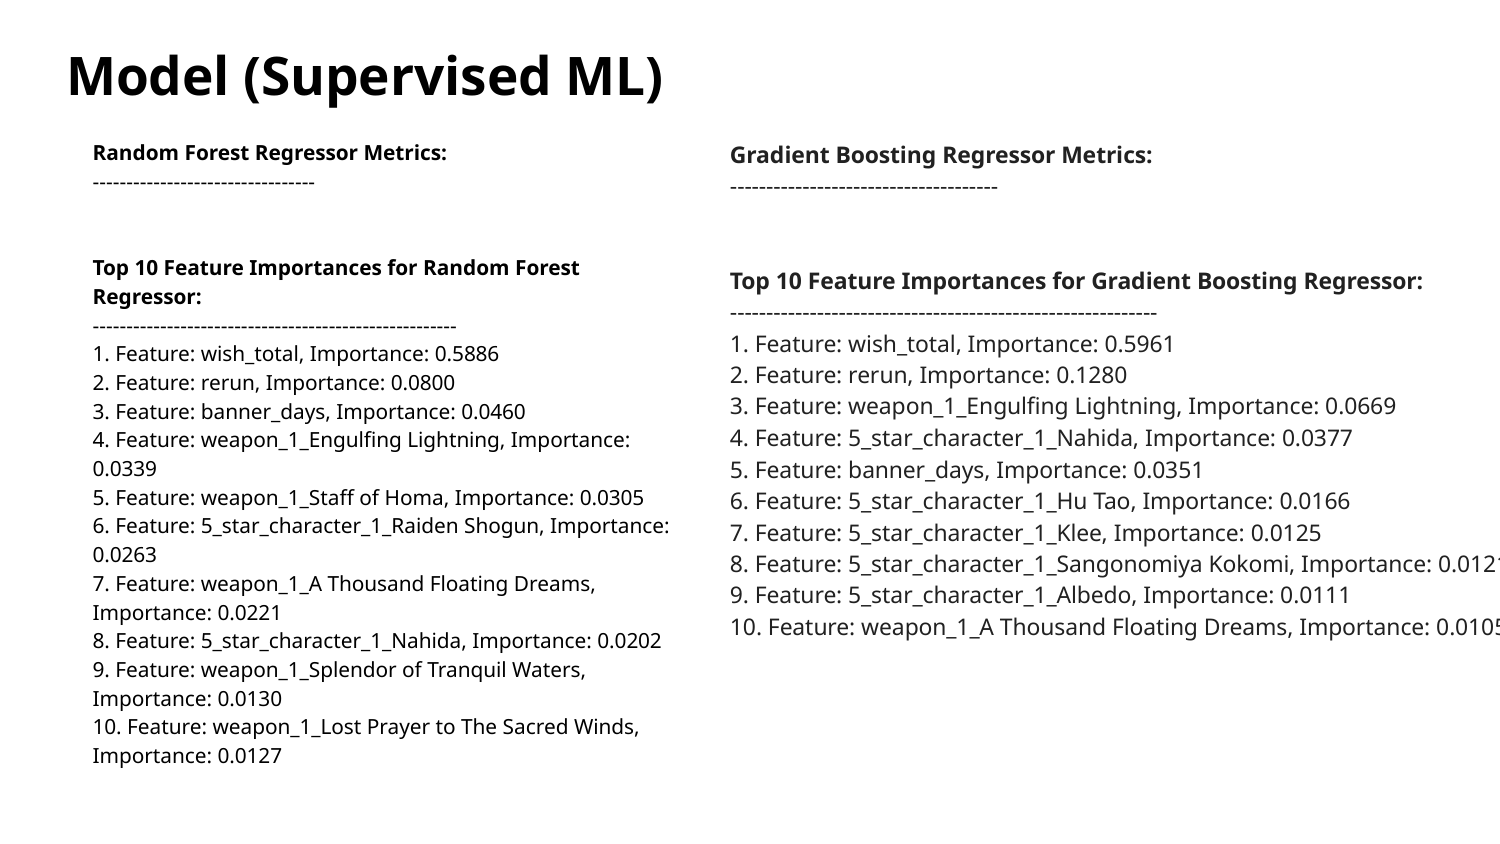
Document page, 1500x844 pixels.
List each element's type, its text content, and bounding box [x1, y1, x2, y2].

title Model (Supervised ML) [51, 27, 1449, 122]
list Gradient Boosting Regressor Metrics: ------------------------------------- Top 10 Feature Importances for Gradient Boosting Regressor: ----------------------------------------------------------- 1. Feature: wish_total, Importance: 0.5961 2. Feature: rerun, Importance: 0.1280 3. Feature: weapon_1_Engulfing Lightning, Importance: 0.0669 4. Feature: 5_star_character_1_Nahida, Importance: 0.0377 5. Feature: banner_days, Importance: 0.0351 6. Feature: 5_star_character_1_Hu Tao, Importance: 0.0166 7. Feature: 5_star_character_1_Klee, Importance: 0.0125 8. Feature: 5_star_character_1_Sangonomiya Kokomi, Importance: 0.0121 9. Feature: 5_star_character_1_Albedo, Importance: 0.0111 10. Feature: weapon_1_A Thousand Floating Dreams, Importance: 0.0105 [715, 121, 1500, 682]
text_box Random Forest Regressor Metrics: --------------------------------- Top 10 Feature Importances for Random Forest Regressor: ------------------------------------------------------ 1. Feature: wish_total, Importance: 0.5886 2. Feature: rerun, Importance: 0.0800 3. Feature: banner_days, Importance: 0.0460 4. Feature: weapon_1_Engulfing Lightning, Importance: 0.0339 5. Feature: weapon_1_Staff of Homa, Importance: 0.0305 6. Feature: 5_star_character_1_Raiden Shogun, Importance: 0.0263 7. Feature: weapon_1_A Thousand Floating Dreams, Importance: 0.0221 8. Feature: 5_star_character_1_Nahida, Importance: 0.0202 9. Feature: weapon_1_Splendor of Tranquil Waters, Importance: 0.0130 10. Feature: weapon_1_Lost Prayer to The Sacred Winds, Importance: 0.0127 [77, 121, 703, 803]
